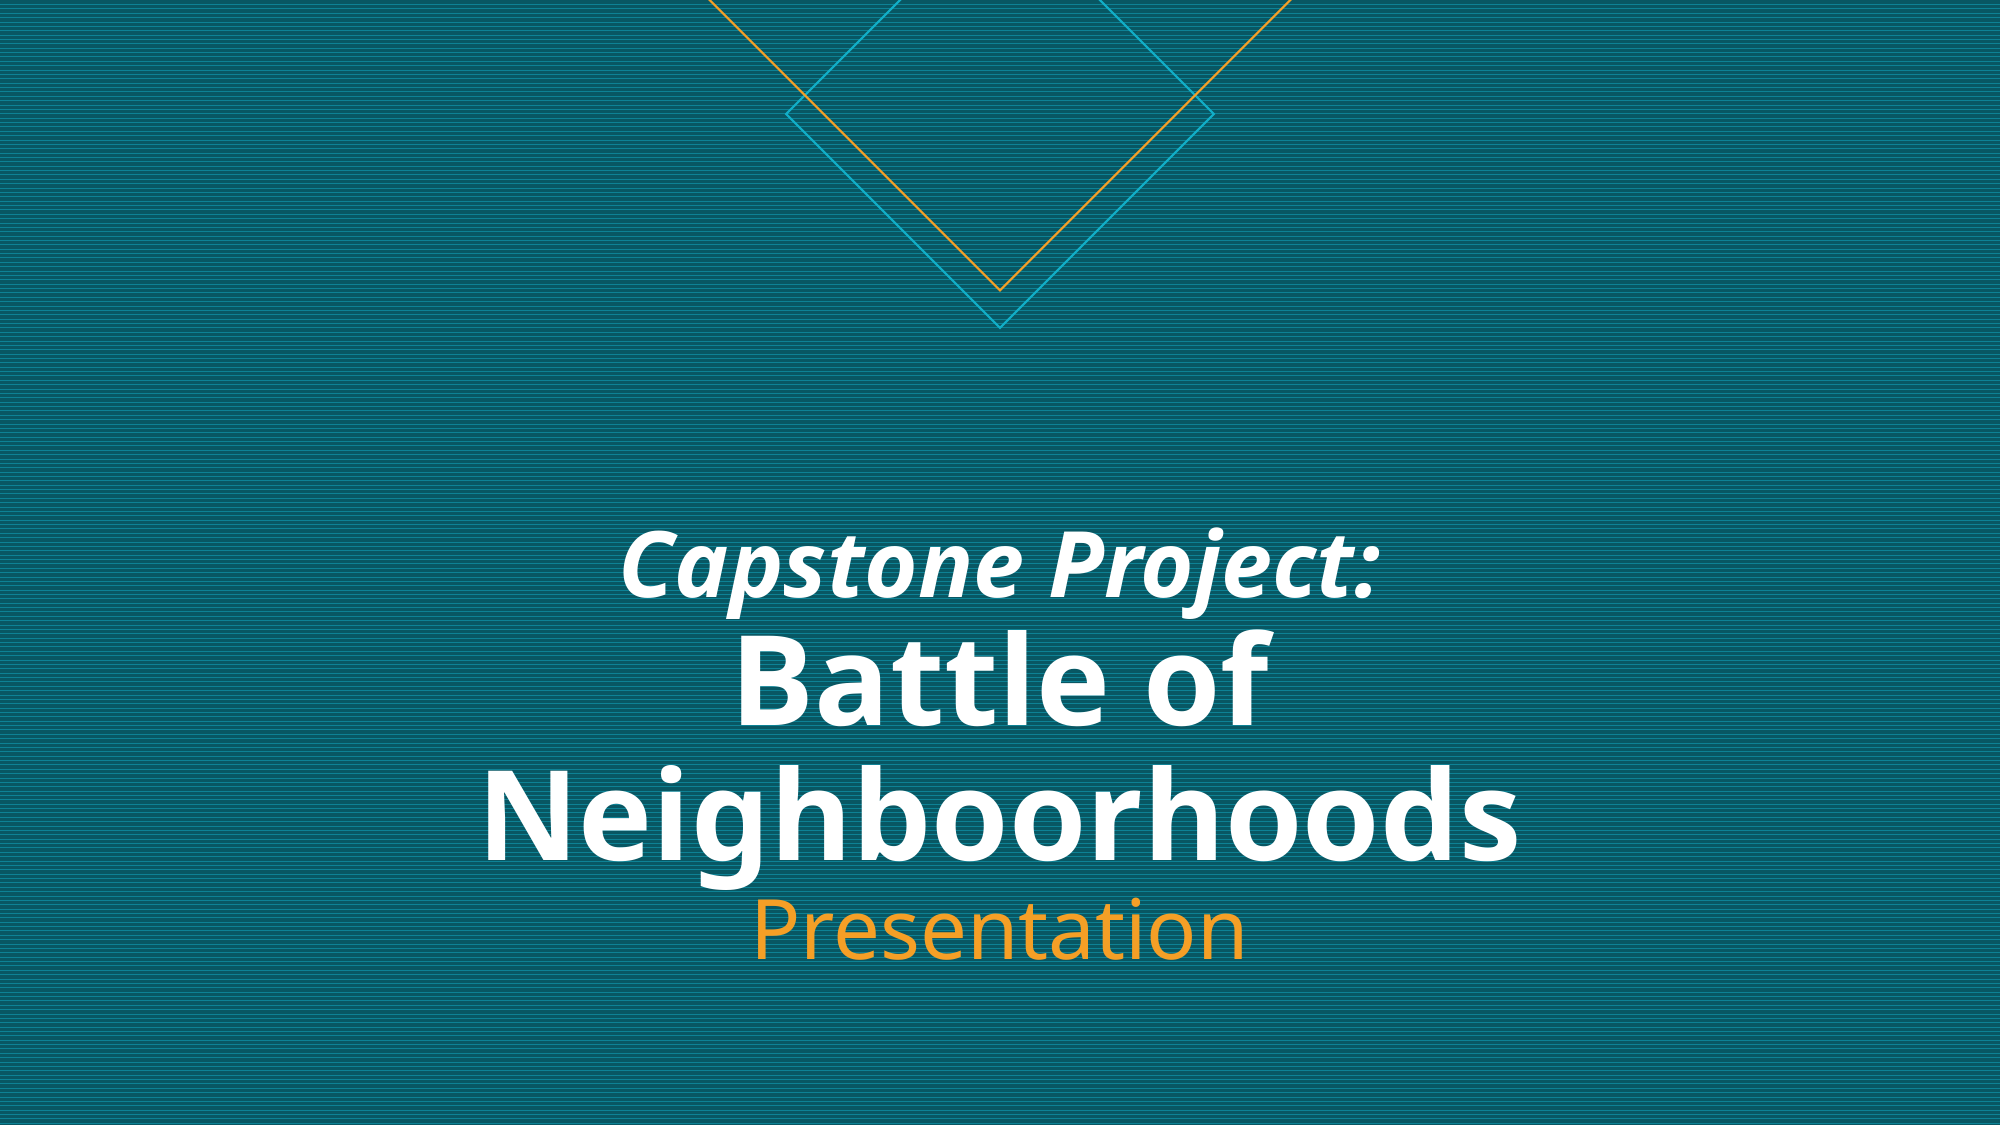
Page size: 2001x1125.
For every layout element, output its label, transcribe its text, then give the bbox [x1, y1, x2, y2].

title Capstone Project: Battle of Neighboorhoods Presentation [210, 518, 1790, 978]
text_box [708, 0, 1292, 292]
text_box [784, 95, 1216, 330]
